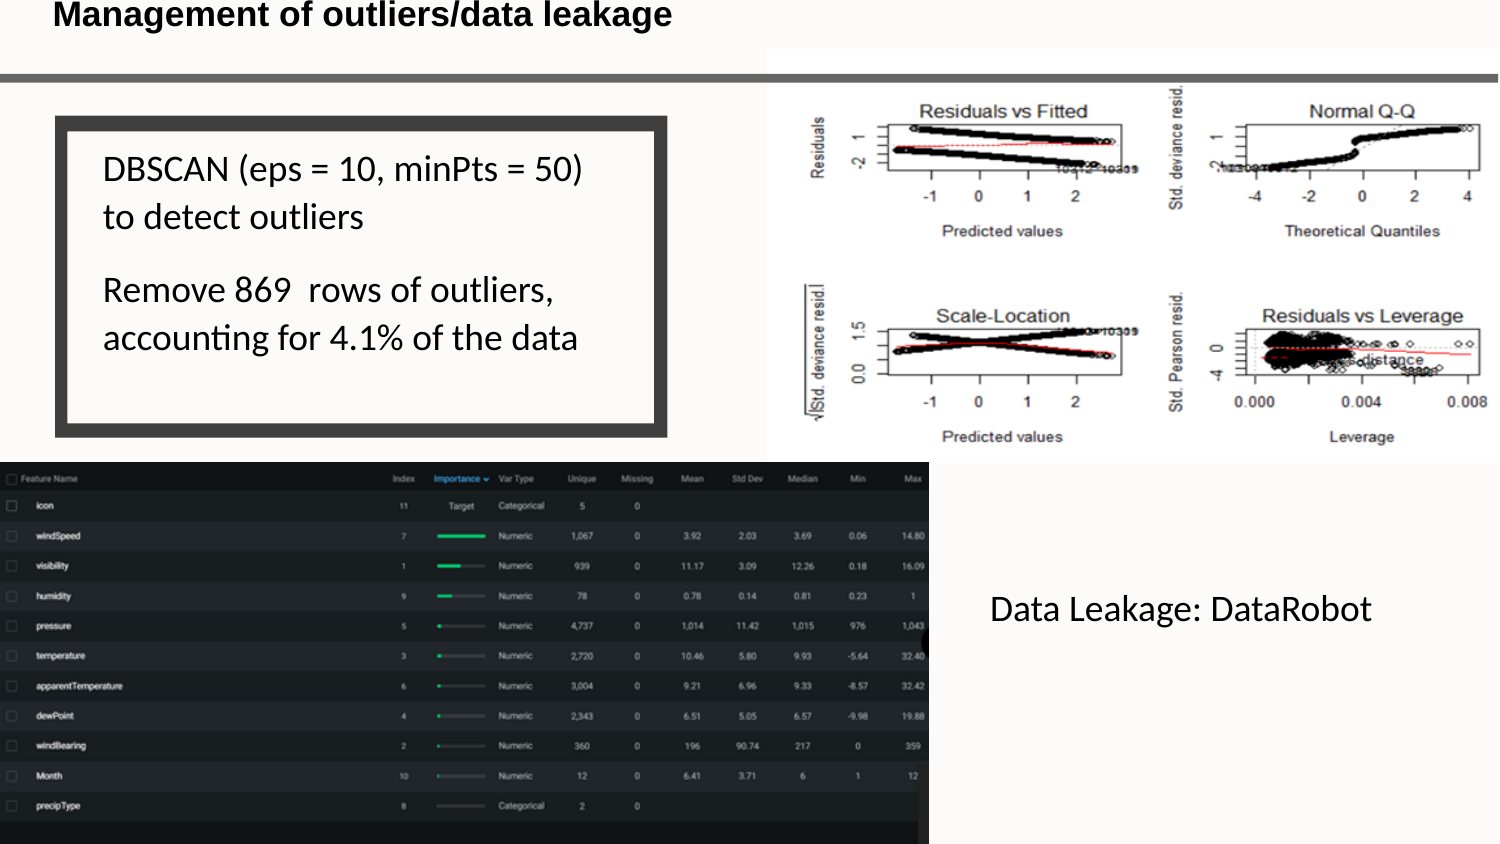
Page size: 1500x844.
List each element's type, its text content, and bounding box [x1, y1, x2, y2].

picture [0, 49, 1500, 844]
text_box DBSCAN (eps = 10, minPts = 50) to detect outliers Remove 869 rows of outliers, accounting for 4.1% of the data [87, 125, 635, 461]
text_box [0, 73, 761, 83]
text_box Management of outliers/data leakage [37, 0, 1432, 73]
text_box Data Leakage: DataRobot [975, 565, 1500, 844]
text_box [55, 115, 668, 438]
